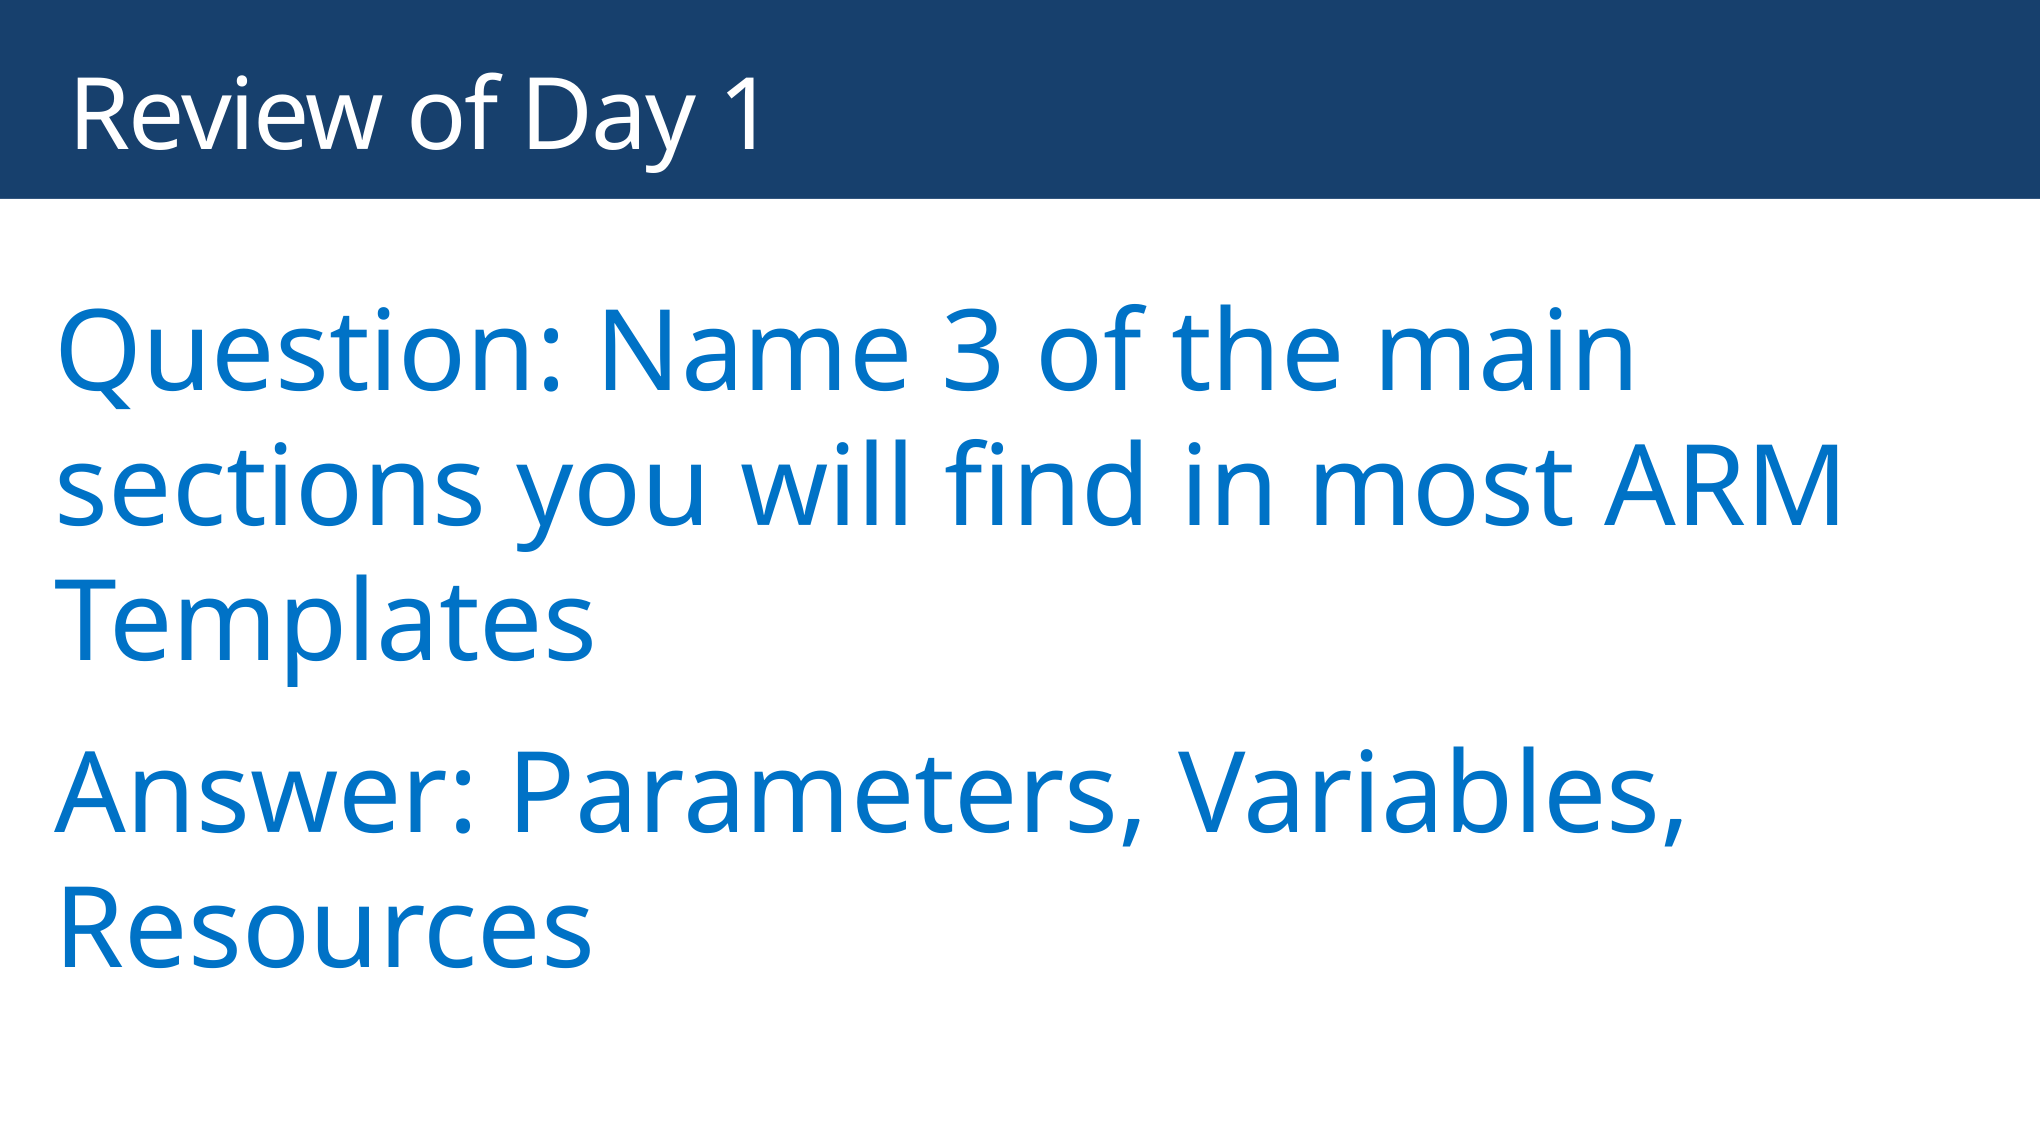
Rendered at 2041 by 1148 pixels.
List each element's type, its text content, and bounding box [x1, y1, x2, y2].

text_box Question: Name 3 of the main sections you will find in most ARM Templates Answer: Parameters, Variables, Resources [24, 262, 1976, 1014]
title Review of Day 1 [45, 48, 1996, 199]
